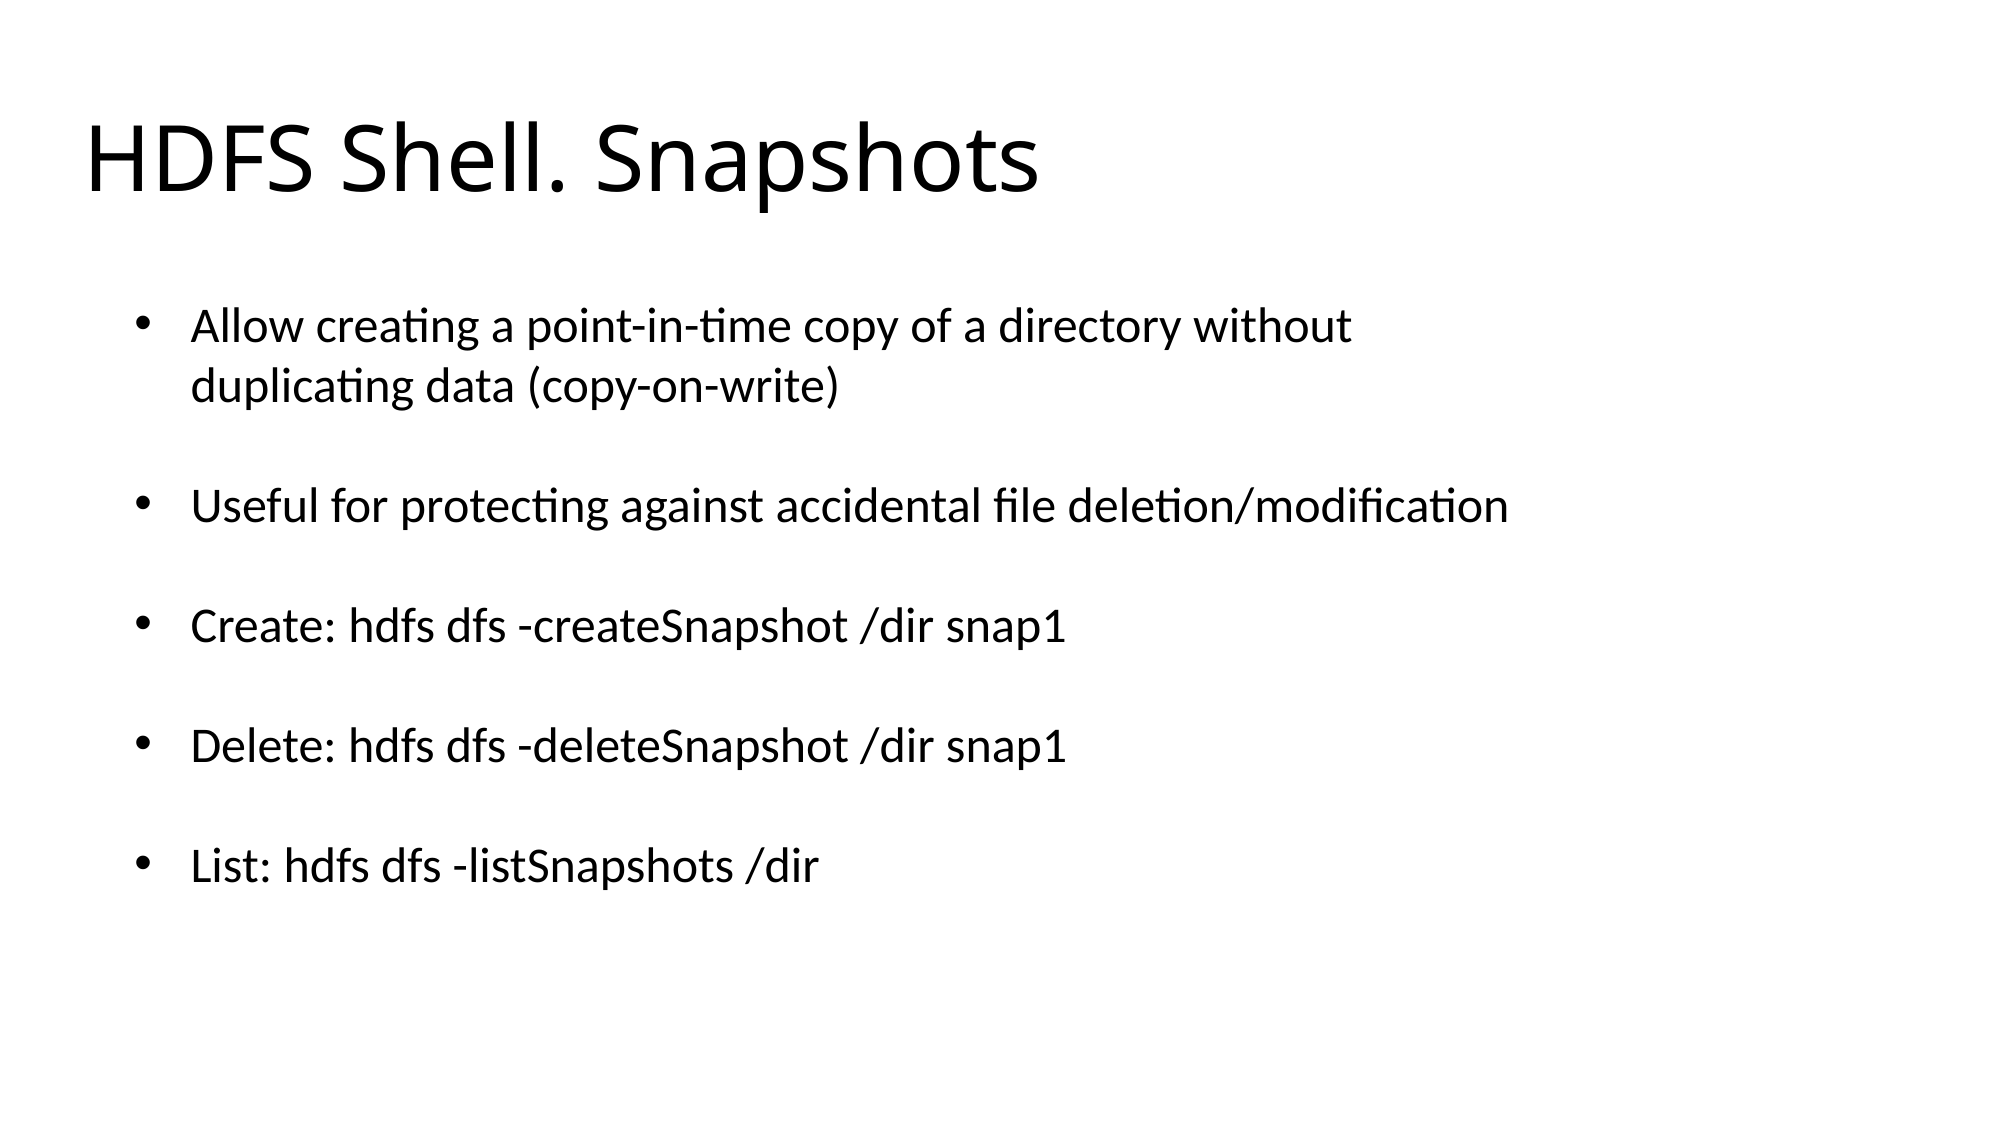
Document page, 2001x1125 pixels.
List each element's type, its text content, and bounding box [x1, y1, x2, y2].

text_box [328, 339, 359, 401]
title HDFS Shell. Snapshots [68, 97, 1932, 223]
text_box Allow creating a point-in-time copy of a directory without duplicating data (copy-on-write) Useful for protecting against accidental file deletion/modification Create: hdfs dfs -createSnapshot /dir snap1 Delete: hdfs dfs -deleteSnapshot /dir snap1 List: hdfs dfs -listSnapshots /dir [119, 284, 1585, 900]
